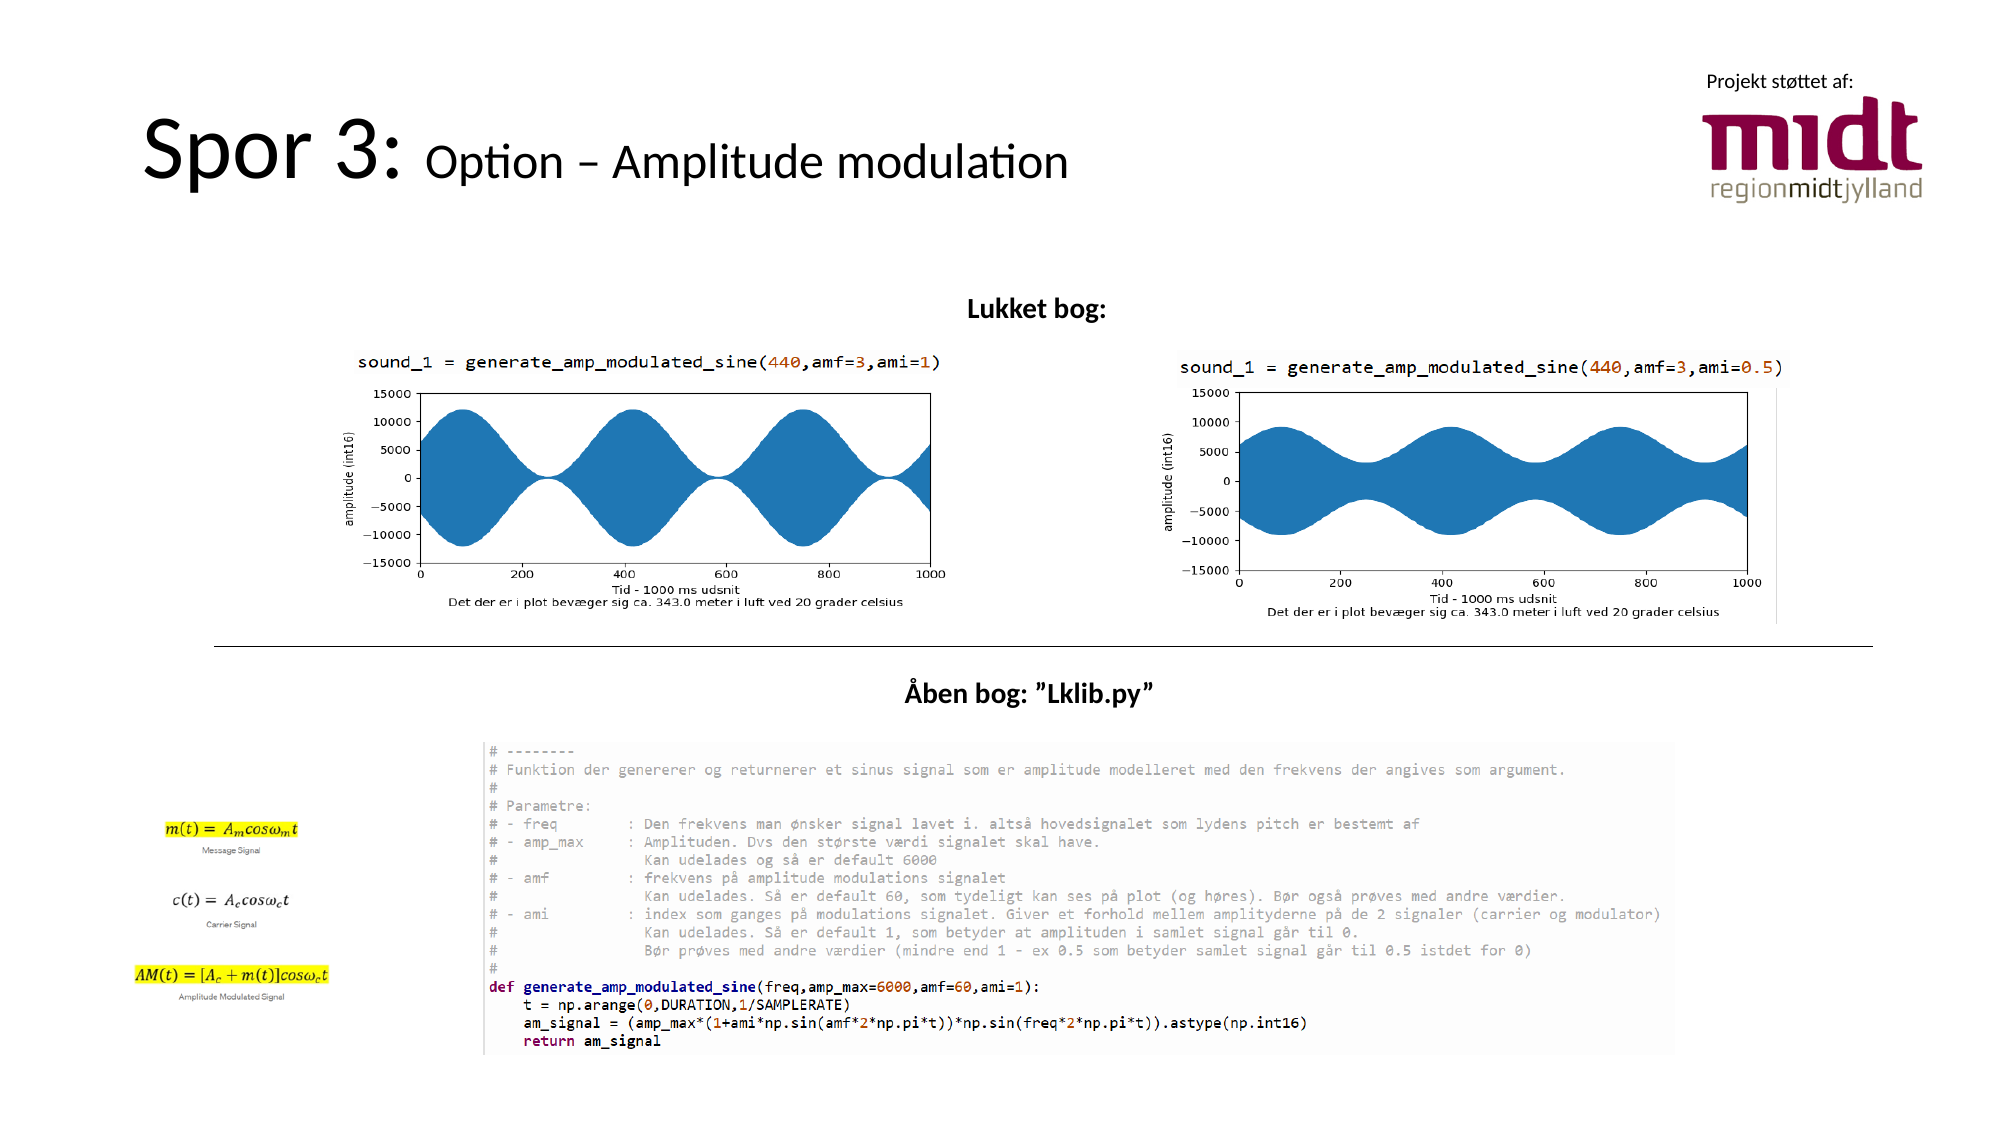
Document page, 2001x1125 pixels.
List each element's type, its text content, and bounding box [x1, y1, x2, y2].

picture [483, 742, 1675, 1055]
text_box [127, 59, 1923, 207]
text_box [1150, 350, 1790, 624]
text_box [330, 350, 956, 613]
picture [124, 808, 331, 1003]
text_box Lukket bog: [297, 281, 1790, 332]
text_box Åben bog: ”Lklib.py” [290, 666, 1783, 717]
